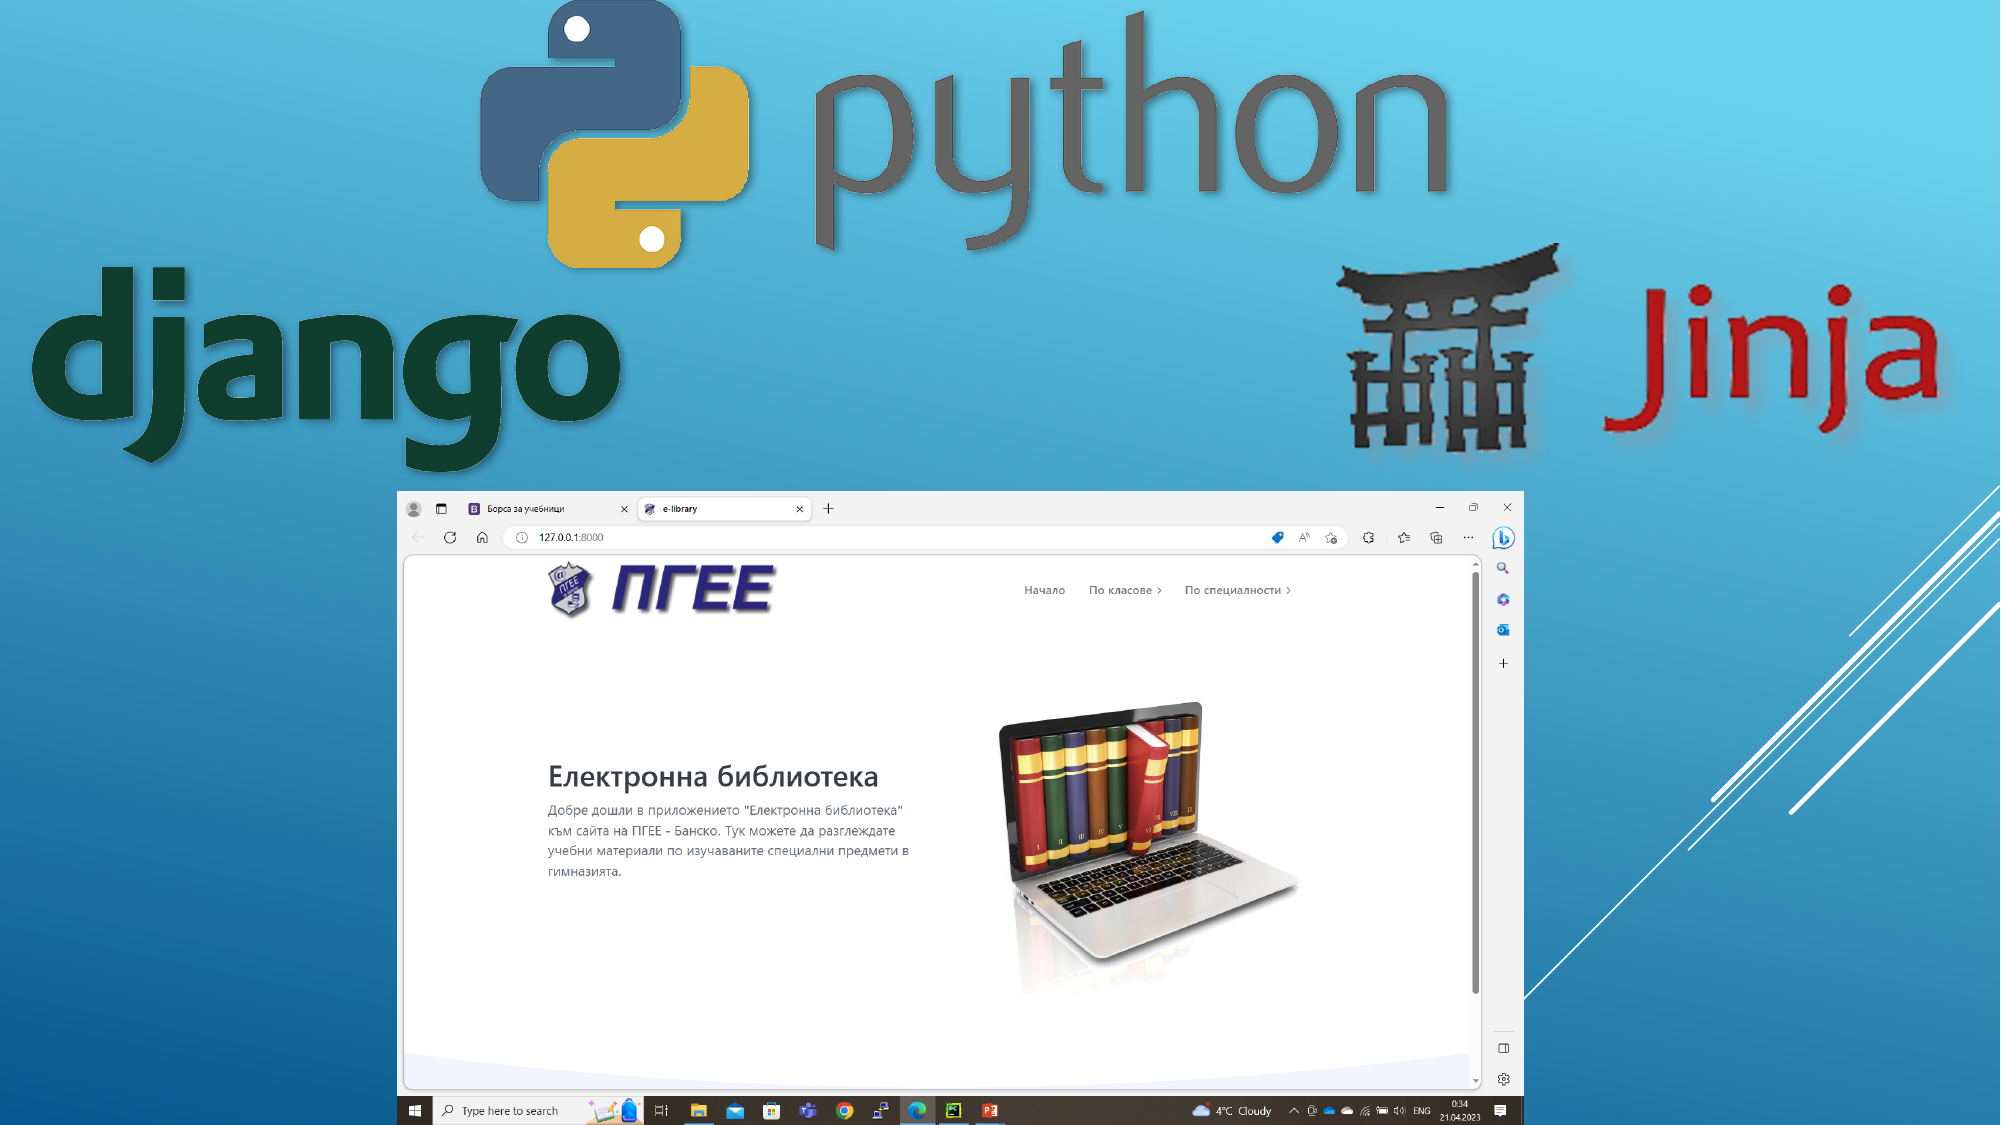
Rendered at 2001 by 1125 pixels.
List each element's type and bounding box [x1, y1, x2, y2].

picture [397, 491, 1524, 1125]
picture [32, 0, 1972, 488]
